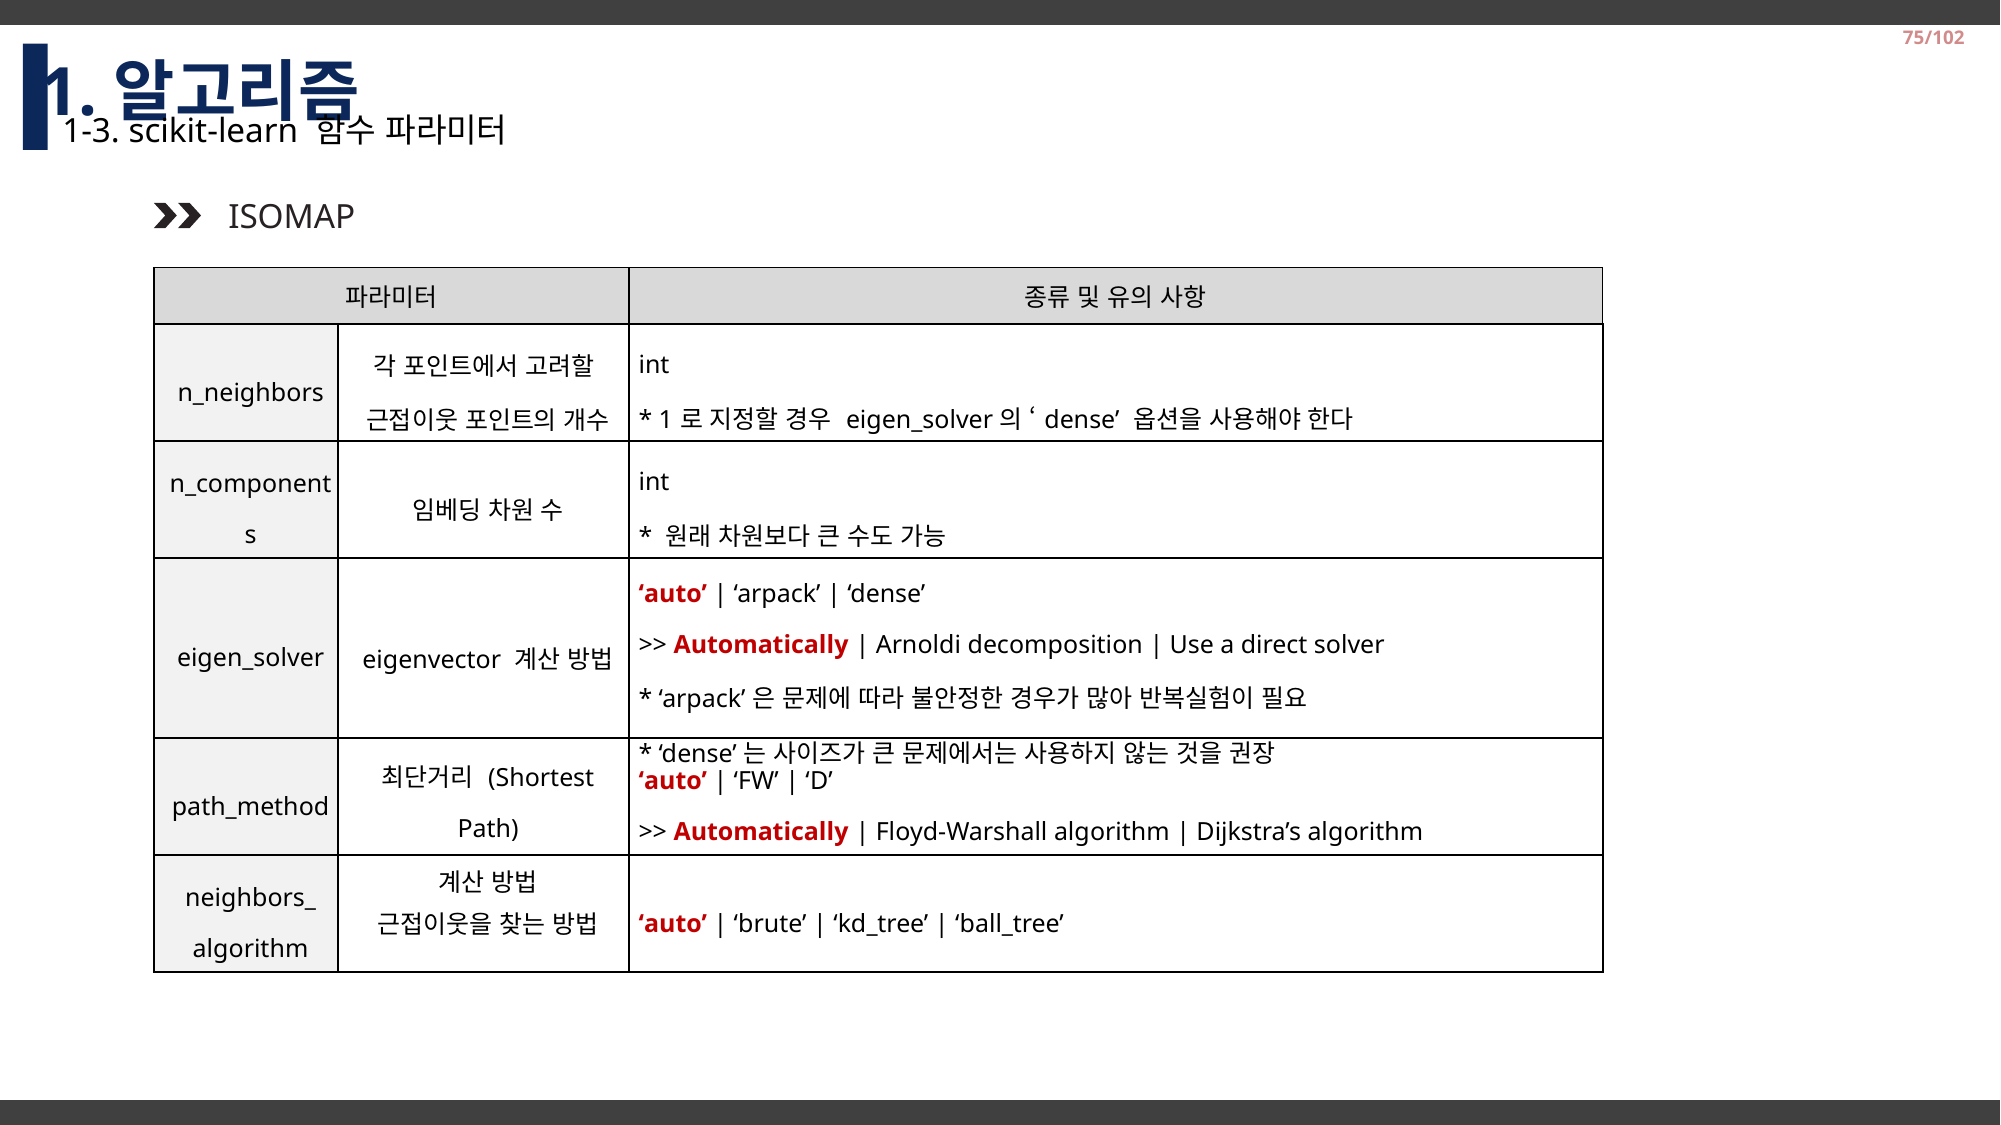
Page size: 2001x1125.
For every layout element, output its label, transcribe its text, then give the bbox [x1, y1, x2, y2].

table_cell 각 포인트에서 고려할 근접이웃 포인트의 개수 [339, 325, 628, 440]
table_cell neighbors_ algorithm [155, 856, 337, 971]
table_cell ‘auto’ | ‘brute’ | ‘kd_tree’ | ‘ball_tree’ [630, 856, 1602, 971]
slide_number 75/102 [1708, 8, 2000, 69]
text_box 1.알고리즘 [25, 1, 375, 137]
table_header 종류 및 유의 사항 [630, 268, 1602, 323]
table_cell 임베딩 차원 수 [339, 442, 628, 557]
table_cell ‘auto’ | ‘FW’ | ‘D’ >> Automatically | Floyd-Warshall algorithm | Dijkstra’s algorithm [630, 739, 1602, 854]
table_cell 최단거리 (Shortest Path) 계산 방법 [339, 739, 628, 854]
table_header 파라미터 [155, 268, 628, 323]
table_cell eigenvector 계산 방법 [339, 559, 628, 737]
table_cell int * 원래 차원보다 큰 수도 가능 [630, 442, 1602, 557]
text_box [0, 1099, 2000, 1125]
table_cell eigen_solver [155, 559, 337, 737]
table_cell int * 1로 지정할 경우 eigen_solver의 ‘dense’ 옵션을 사용해야 한다 [630, 325, 1602, 440]
text_box [0, 0, 2000, 26]
table_cell ‘auto’ | ‘arpack’ | ‘dense’ >> Automatically | Arnoldi decomposition | Use a direct solver * ‘arpack’은 문제에 따라 불안정한 경우가 많아 반복실험이 필요 * ‘dense’는 사이즈가 큰 문제에서는 사용하지 않는 것을 권장 [630, 559, 1602, 737]
table_cell n_components [155, 442, 337, 557]
text_box [22, 43, 47, 151]
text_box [153, 188, 736, 244]
text_box 1-3. scikit-learn 함수 파라미터 [47, 101, 523, 157]
table_cell path_method [155, 739, 337, 854]
table_cell n_neighbors [155, 325, 337, 440]
table_cell 근접이웃을 찾는 방법 [339, 856, 628, 971]
